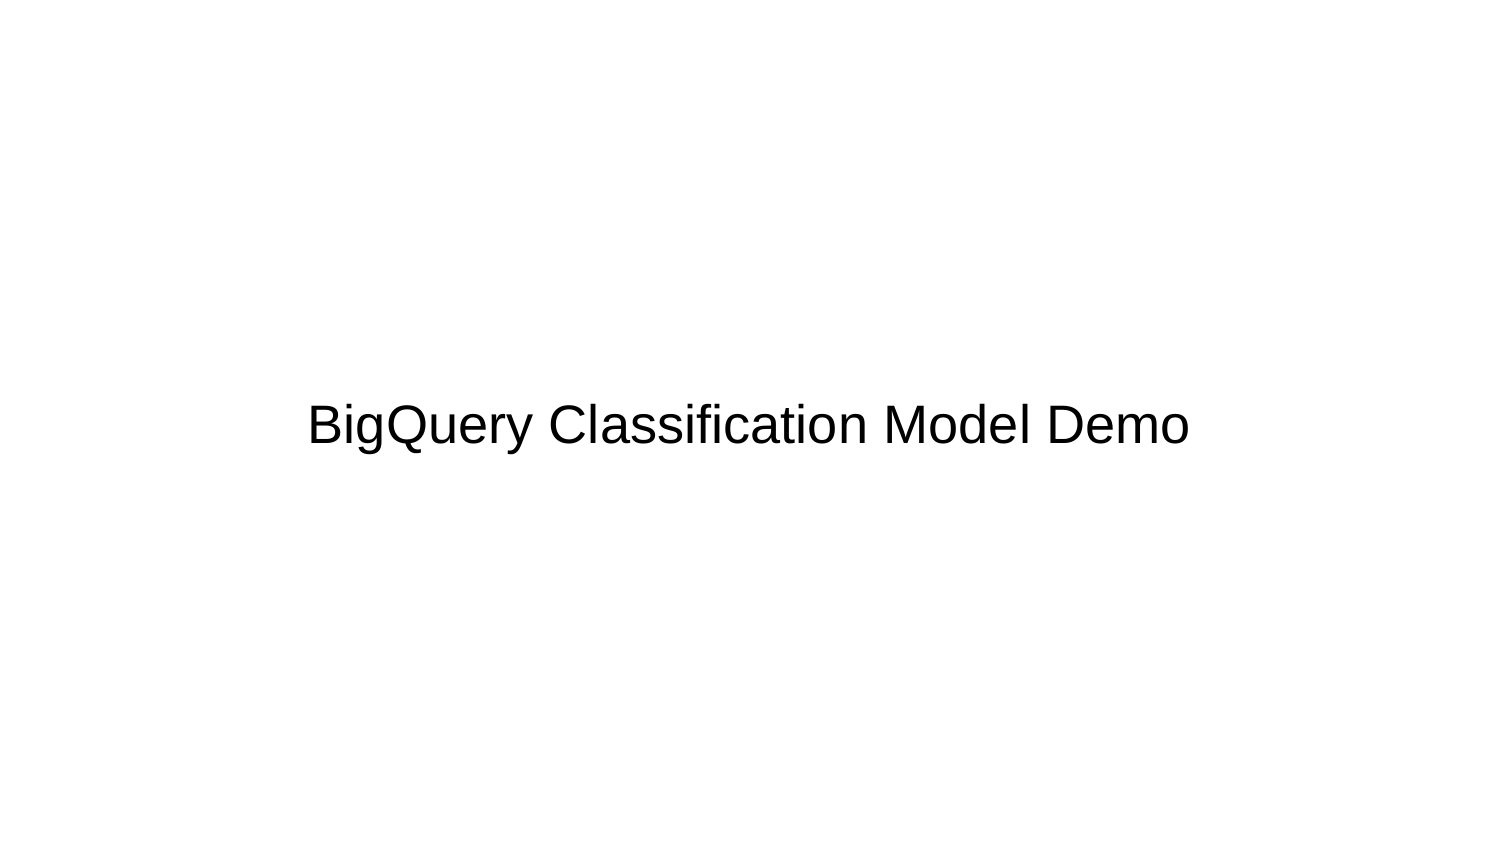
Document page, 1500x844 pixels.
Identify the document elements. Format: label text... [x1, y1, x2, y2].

title BigQuery Classification Model Demo [51, 352, 1449, 491]
